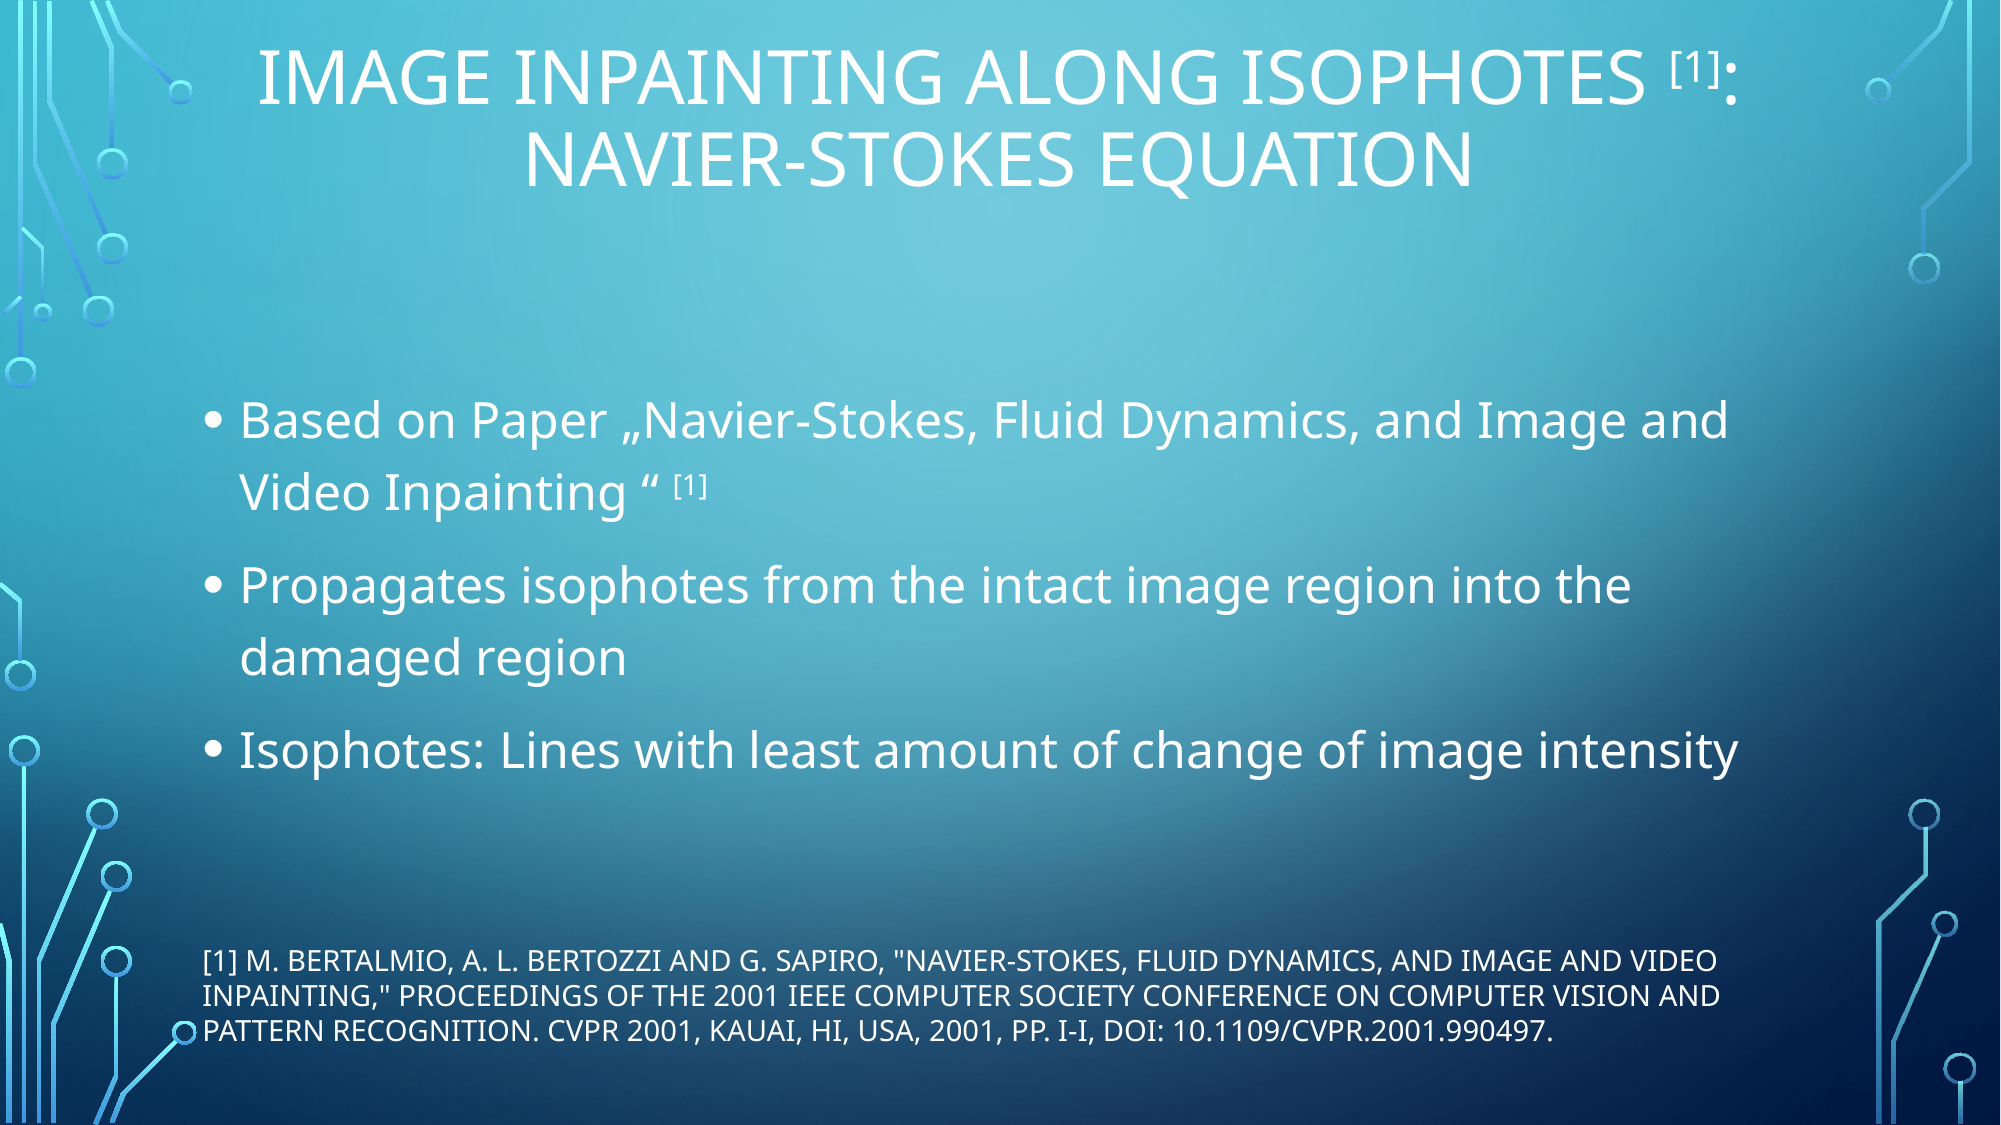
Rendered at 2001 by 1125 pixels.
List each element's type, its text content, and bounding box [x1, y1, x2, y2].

footer [1] M. Bertalmio, A. L. Bertozzi and G. Sapiro, "Navier-stokes, fluid dynamics, and image and video inpainting," Proceedings of the 2001 IEEE Computer Society Conference on Computer Vision and Pattern Recognition. CVPR 2001, Kauai, HI, USA, 2001, pp. I-I, doi: 10.1109/CVPR.2001.990497. [187, 965, 1813, 1025]
title Image inpainting along isophotes [1]: Navier-Stokes Equation [187, 0, 1813, 243]
